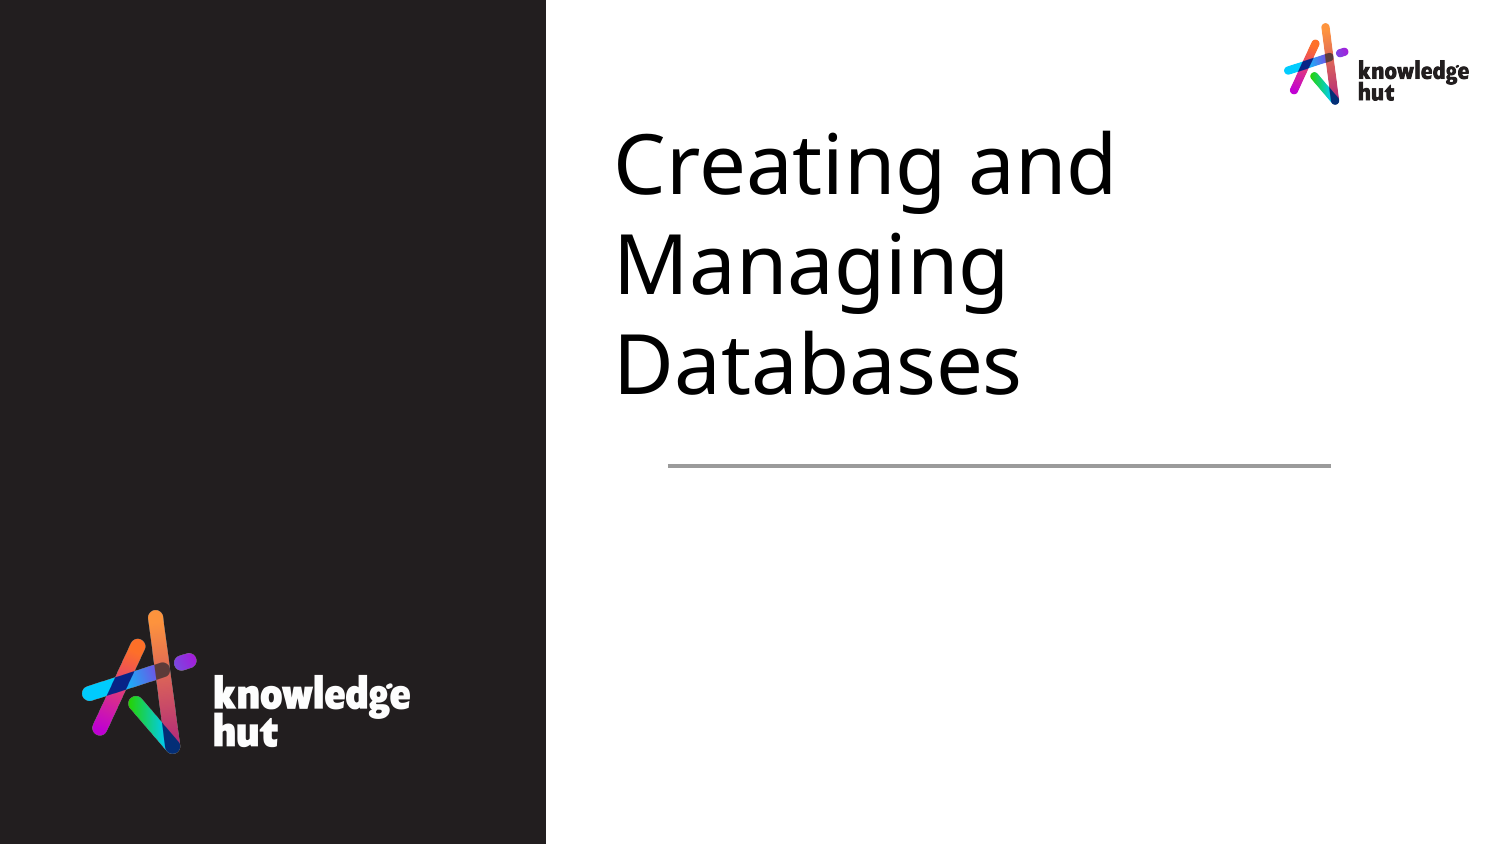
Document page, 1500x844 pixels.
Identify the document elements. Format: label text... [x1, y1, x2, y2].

text_box [0, 0, 546, 844]
picture [82, 610, 410, 755]
picture [1284, 23, 1469, 105]
text_box Creating and Managing Databases [599, 103, 1353, 419]
